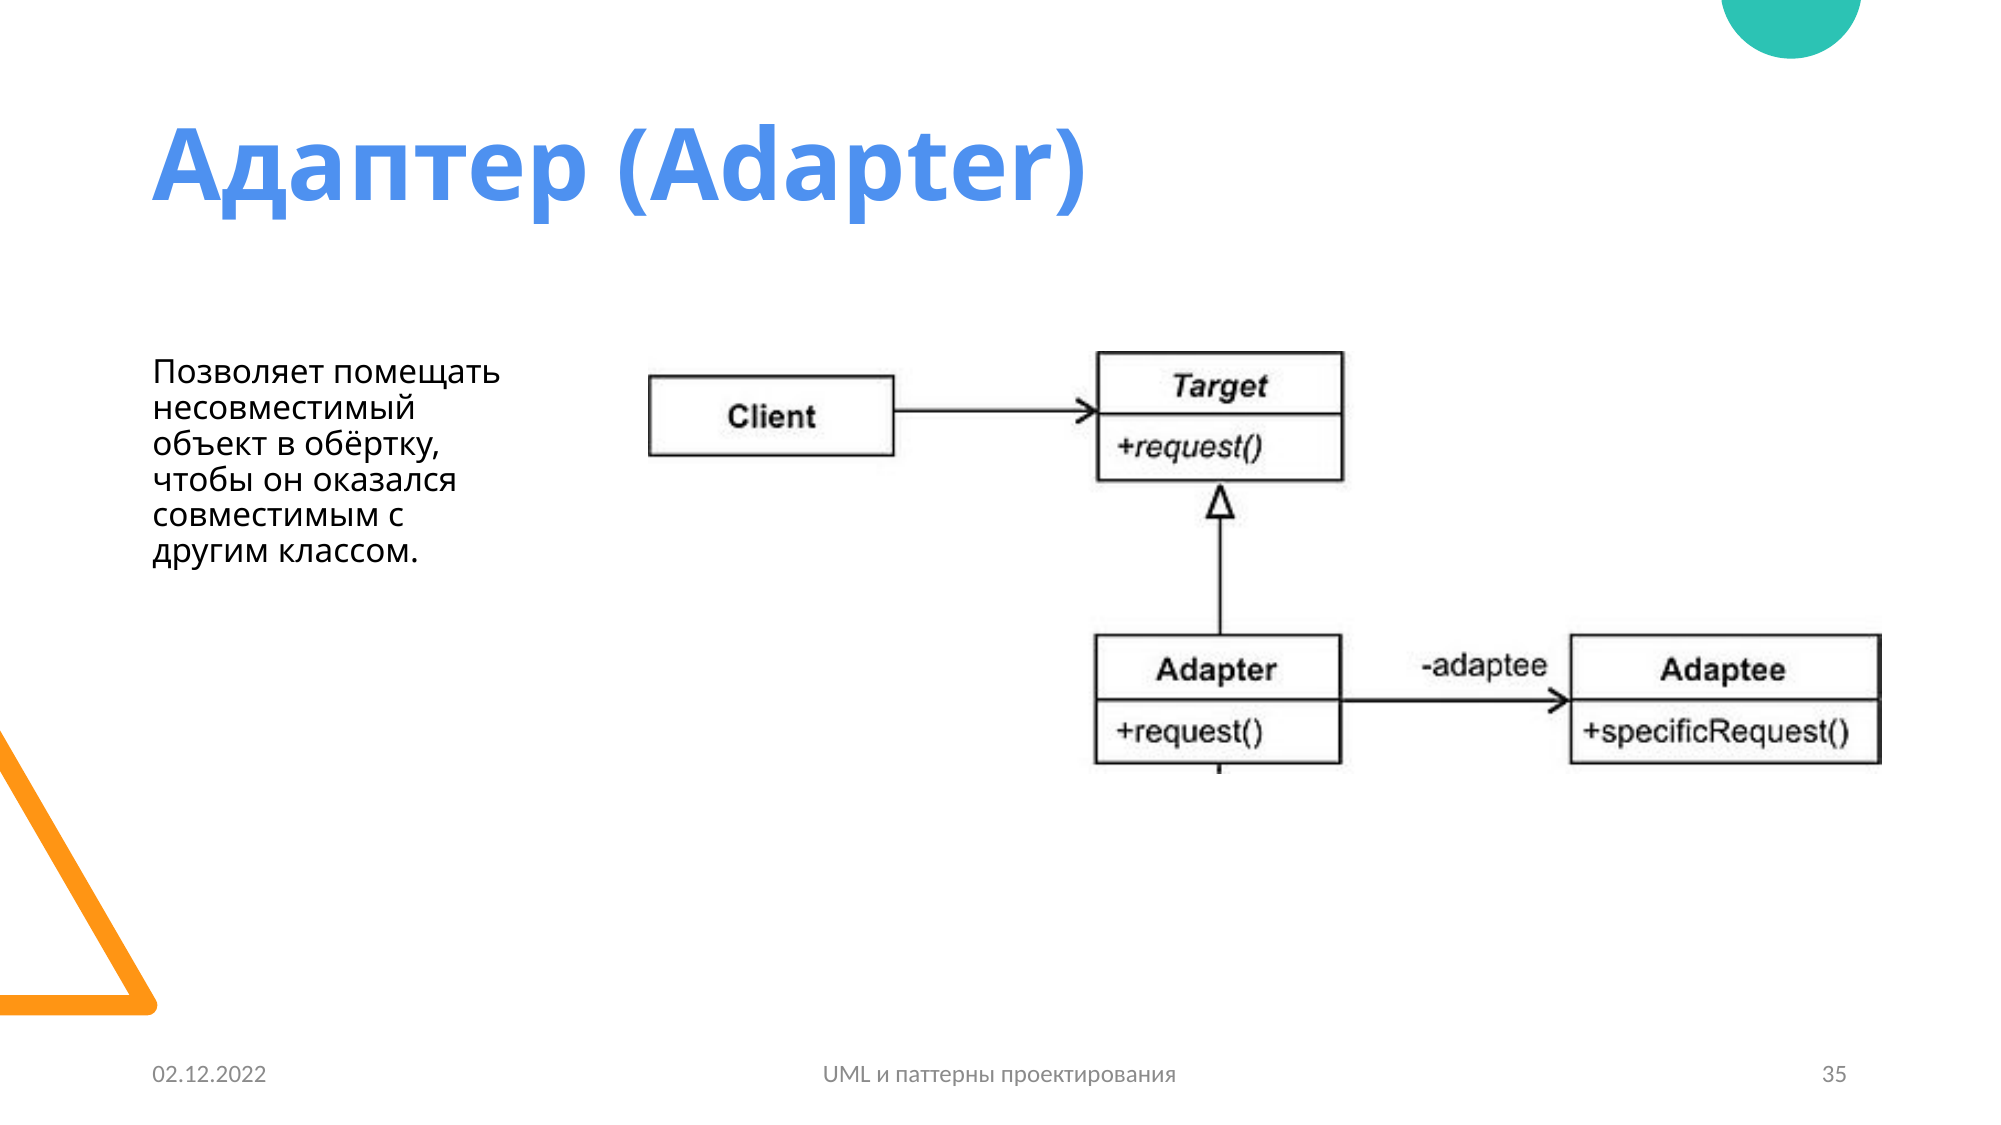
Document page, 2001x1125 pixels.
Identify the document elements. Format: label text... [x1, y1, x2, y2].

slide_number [137, 1042, 588, 1103]
slide_number 35 [1412, 1042, 1863, 1103]
title Адаптер (Adapter) [137, 59, 1863, 278]
footer UML и паттерны проектирования [662, 1042, 1338, 1103]
picture [648, 351, 1882, 774]
list Позволяет помещать несовместимый объект в обёртку, чтобы он оказался совместимым с другим классом. [137, 347, 530, 973]
